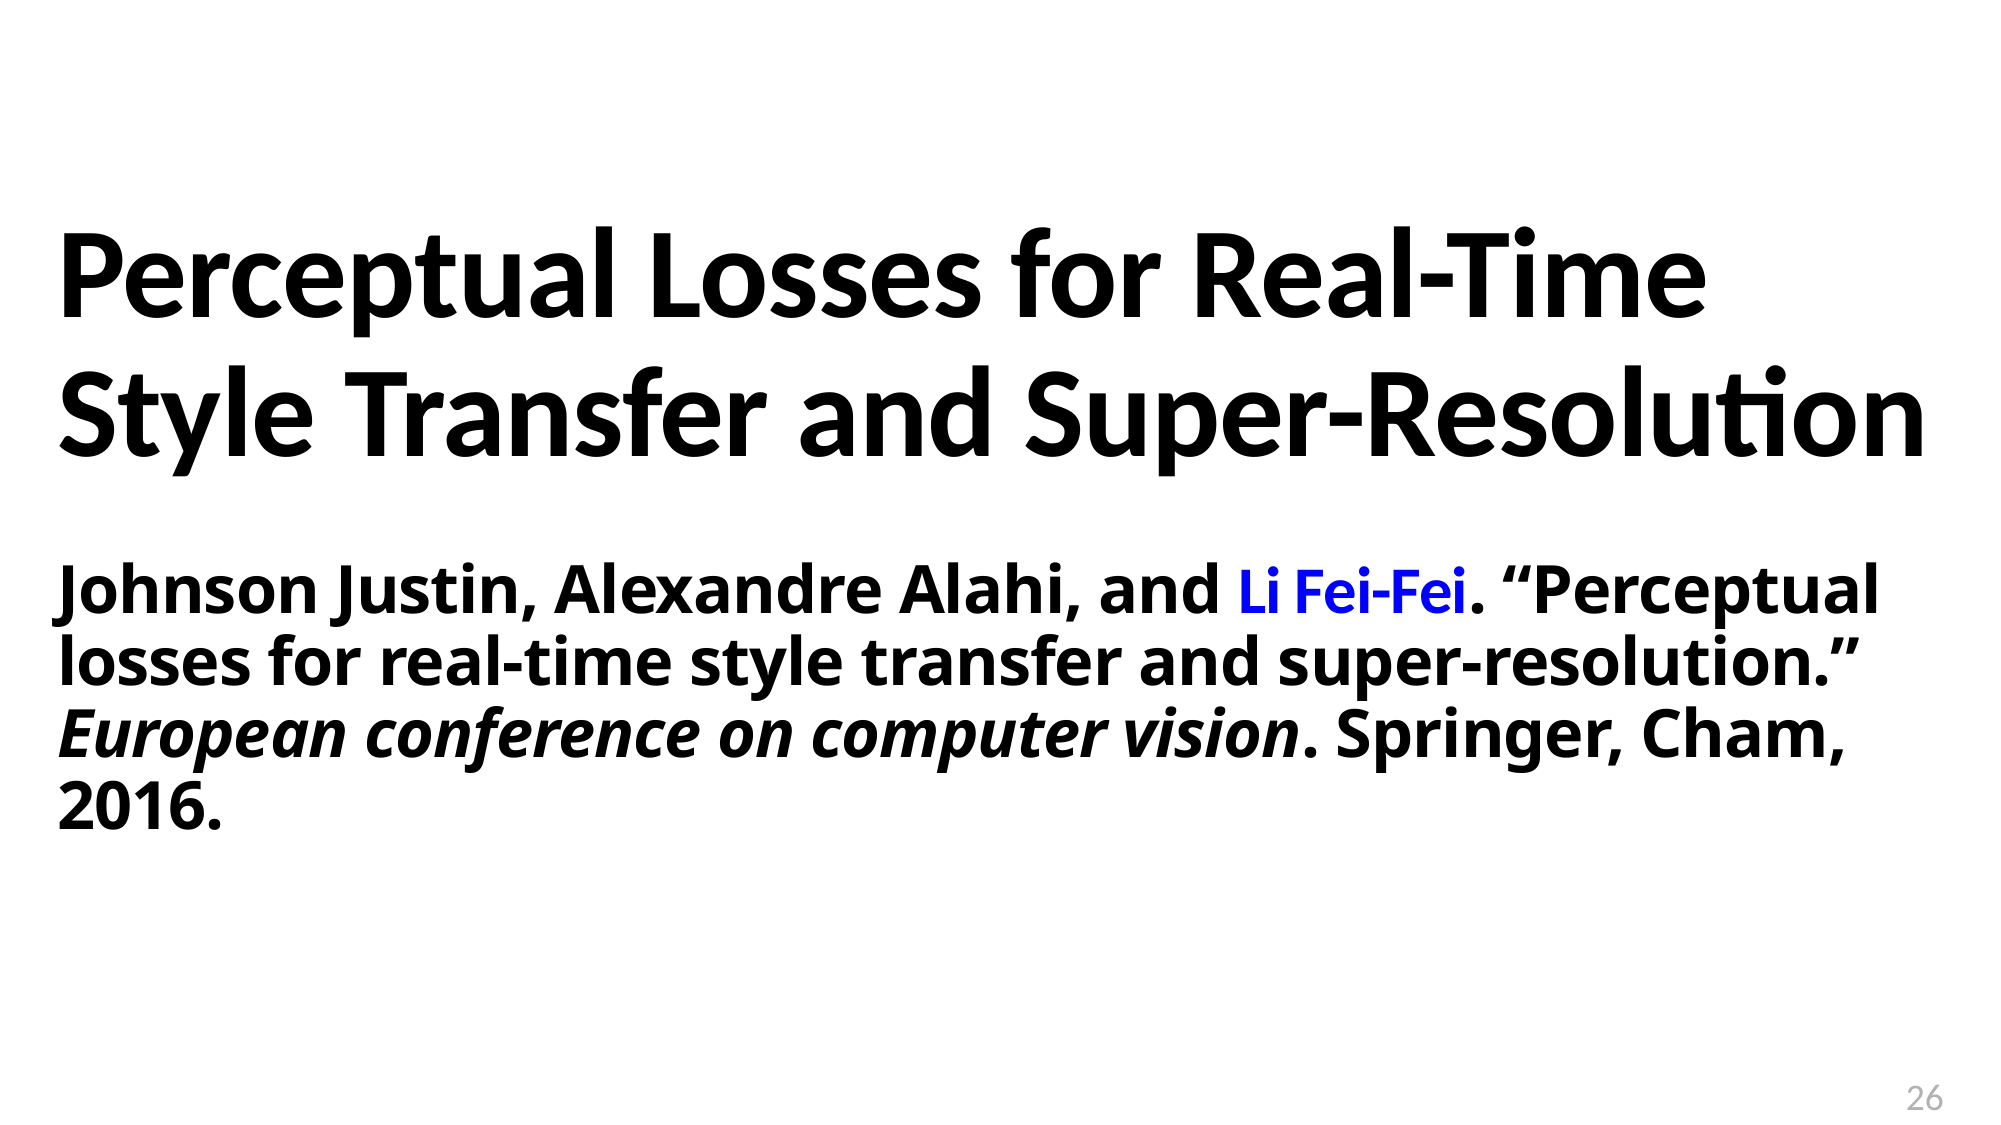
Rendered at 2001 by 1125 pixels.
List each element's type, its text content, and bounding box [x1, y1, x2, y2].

text_box Perceptual Losses for Real-Time Style Transfer and Super-Resolution Johnson Justin, Alexandre Alahi, and Li Fei-Fei. “Perceptual losses for real-time style transfer and super-resolution.” European conference on computer vision. Springer, Cham, 2016. [42, 279, 1959, 852]
slide_number 26 [1508, 1065, 1959, 1125]
